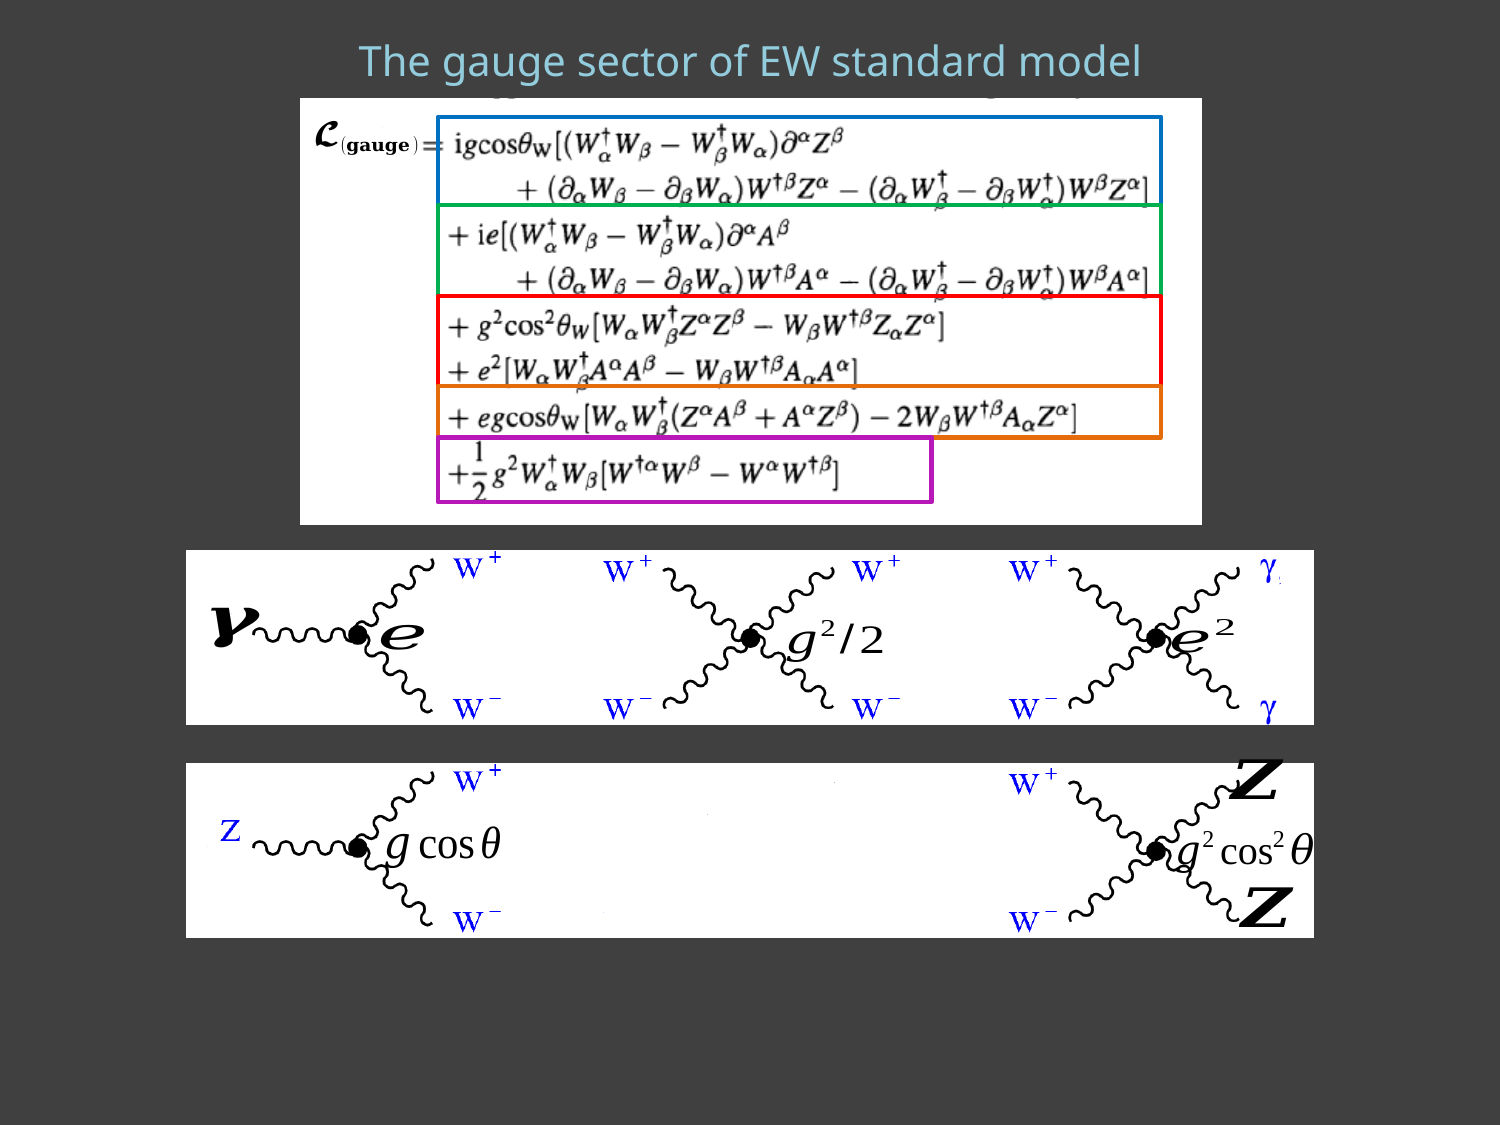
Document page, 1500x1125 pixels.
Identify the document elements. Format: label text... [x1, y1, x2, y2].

picture [186, 550, 1314, 726]
text_box The gauge sector of EW standard model [343, 27, 1157, 92]
picture [299, 98, 1202, 526]
picture [186, 762, 1314, 938]
